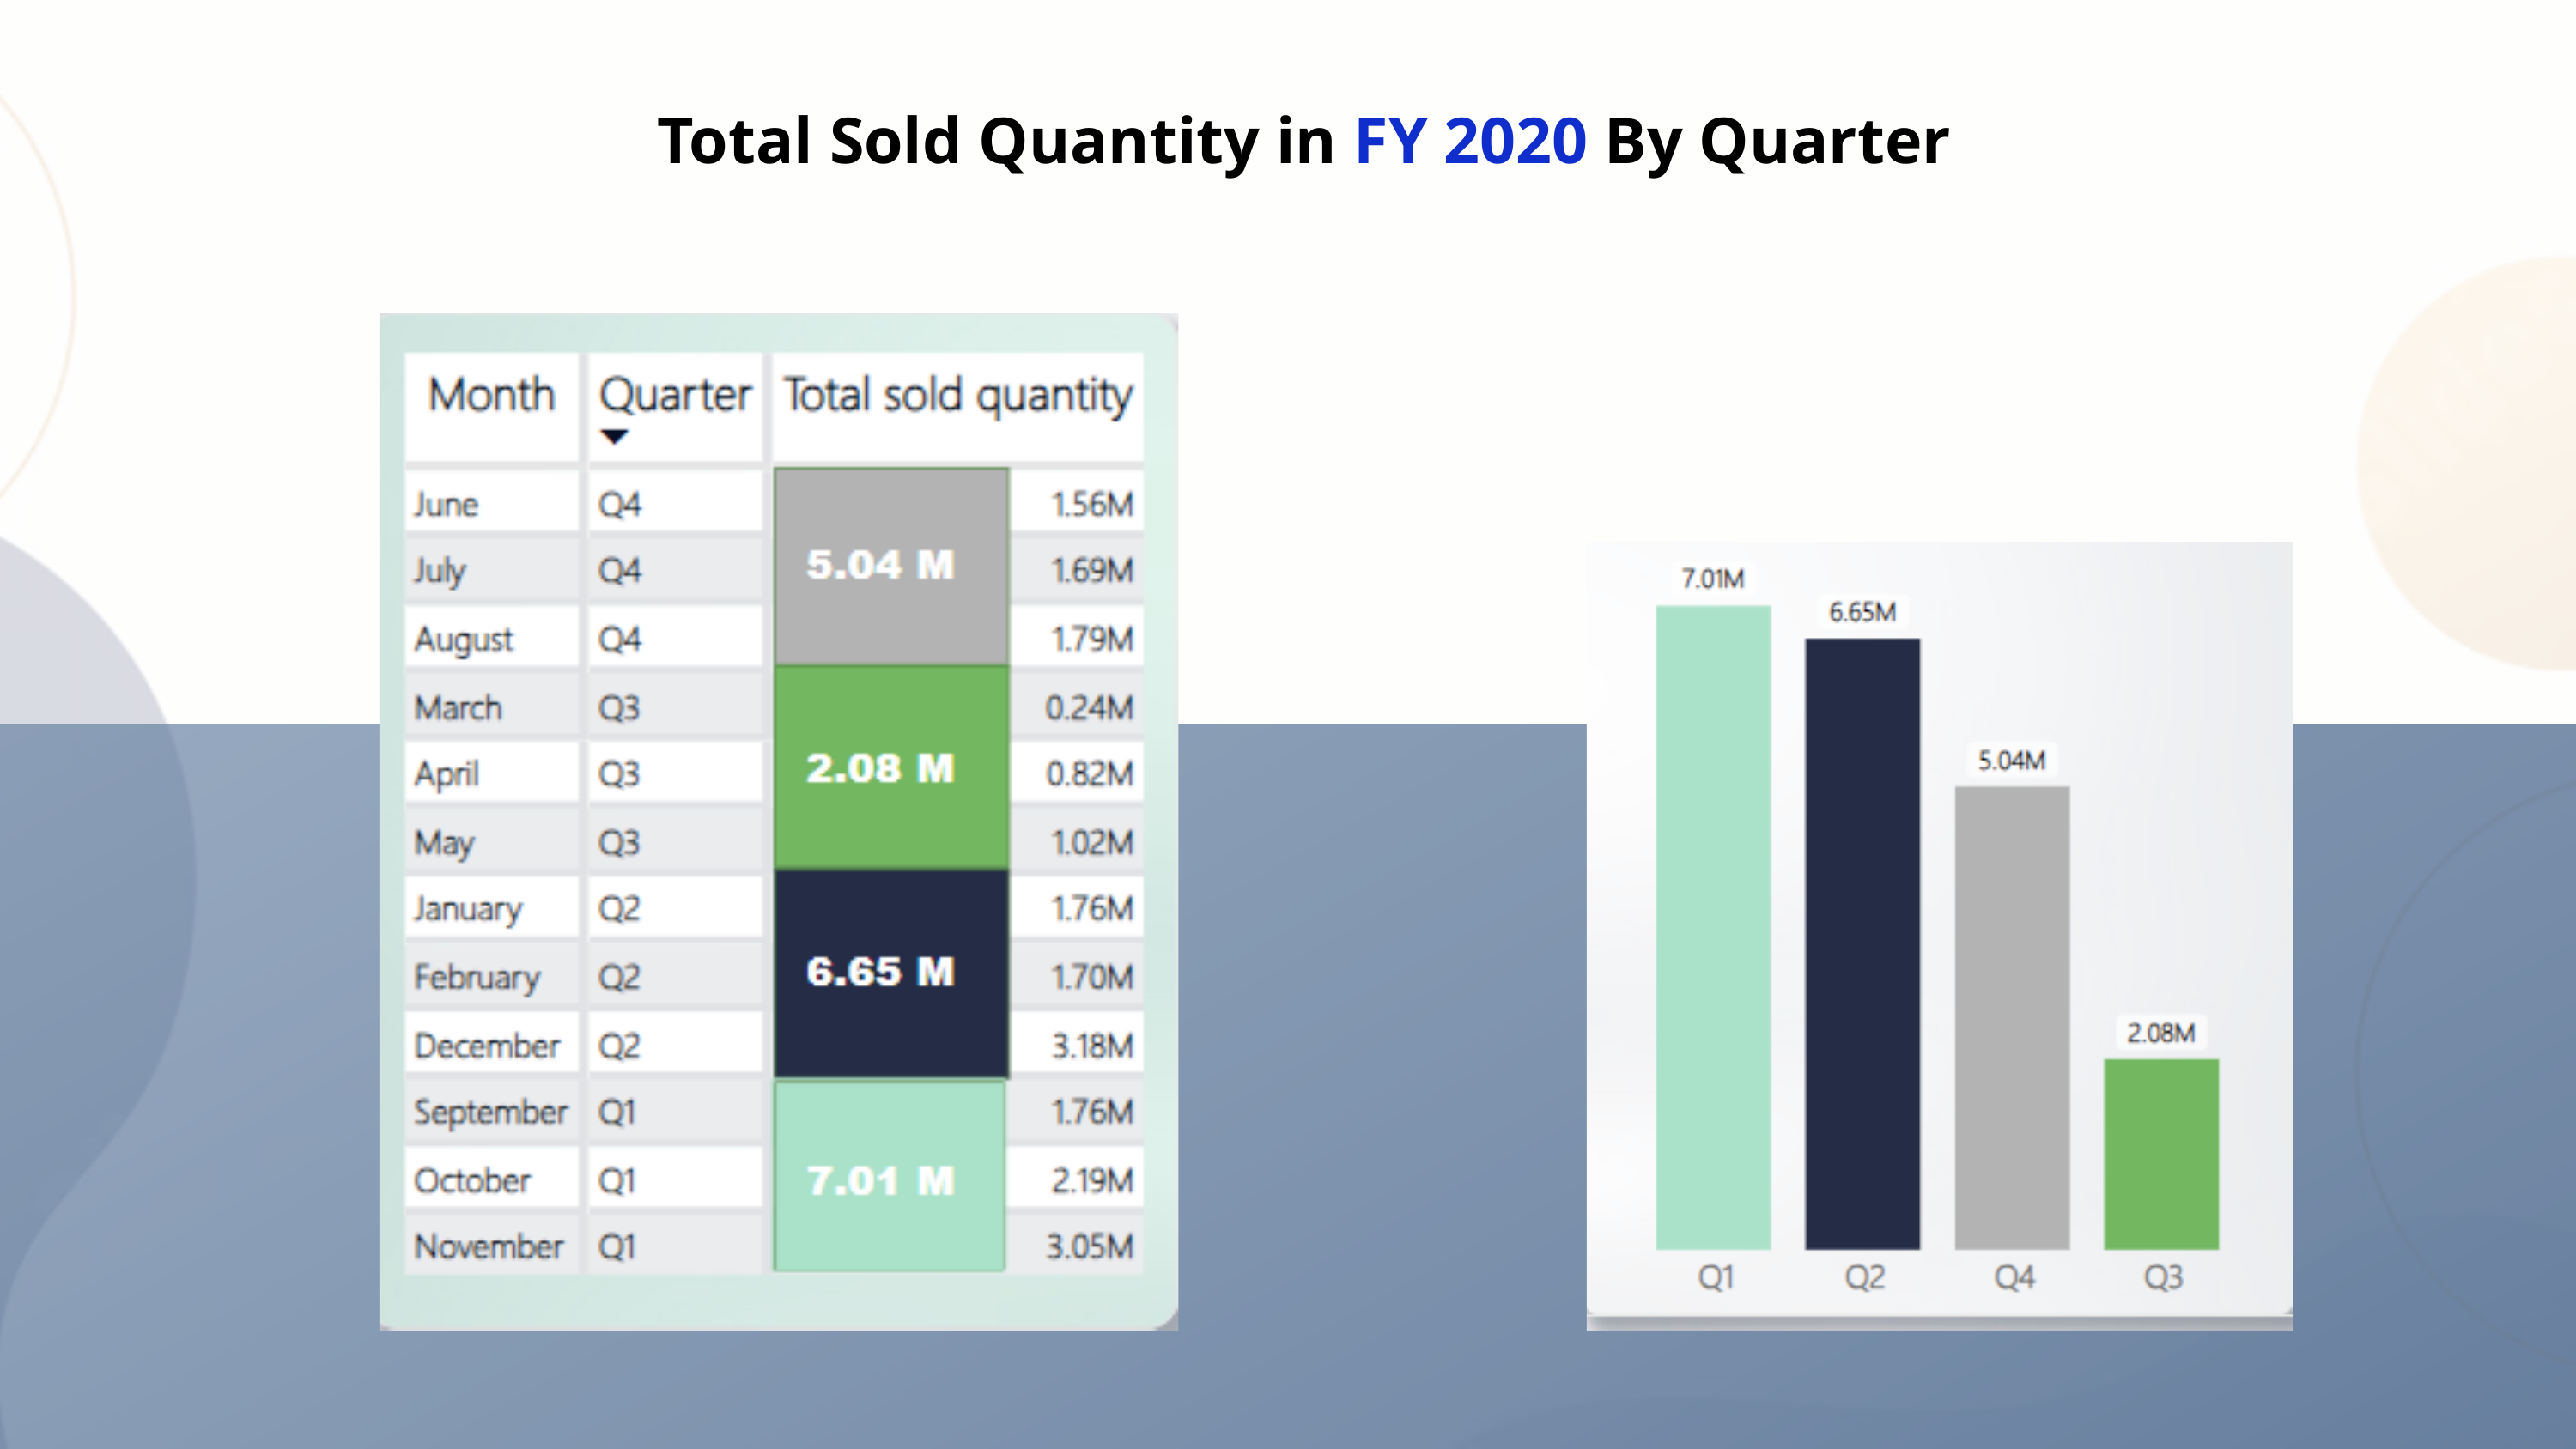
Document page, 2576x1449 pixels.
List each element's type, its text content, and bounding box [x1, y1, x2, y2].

text_box [0, 0, 2576, 724]
text_box [0, 724, 2576, 1449]
text_box Total Sold Quantity in FY 2020 By Quarter [640, 88, 1985, 176]
text_box [1586, 542, 2293, 1331]
text_box [379, 313, 1179, 1331]
